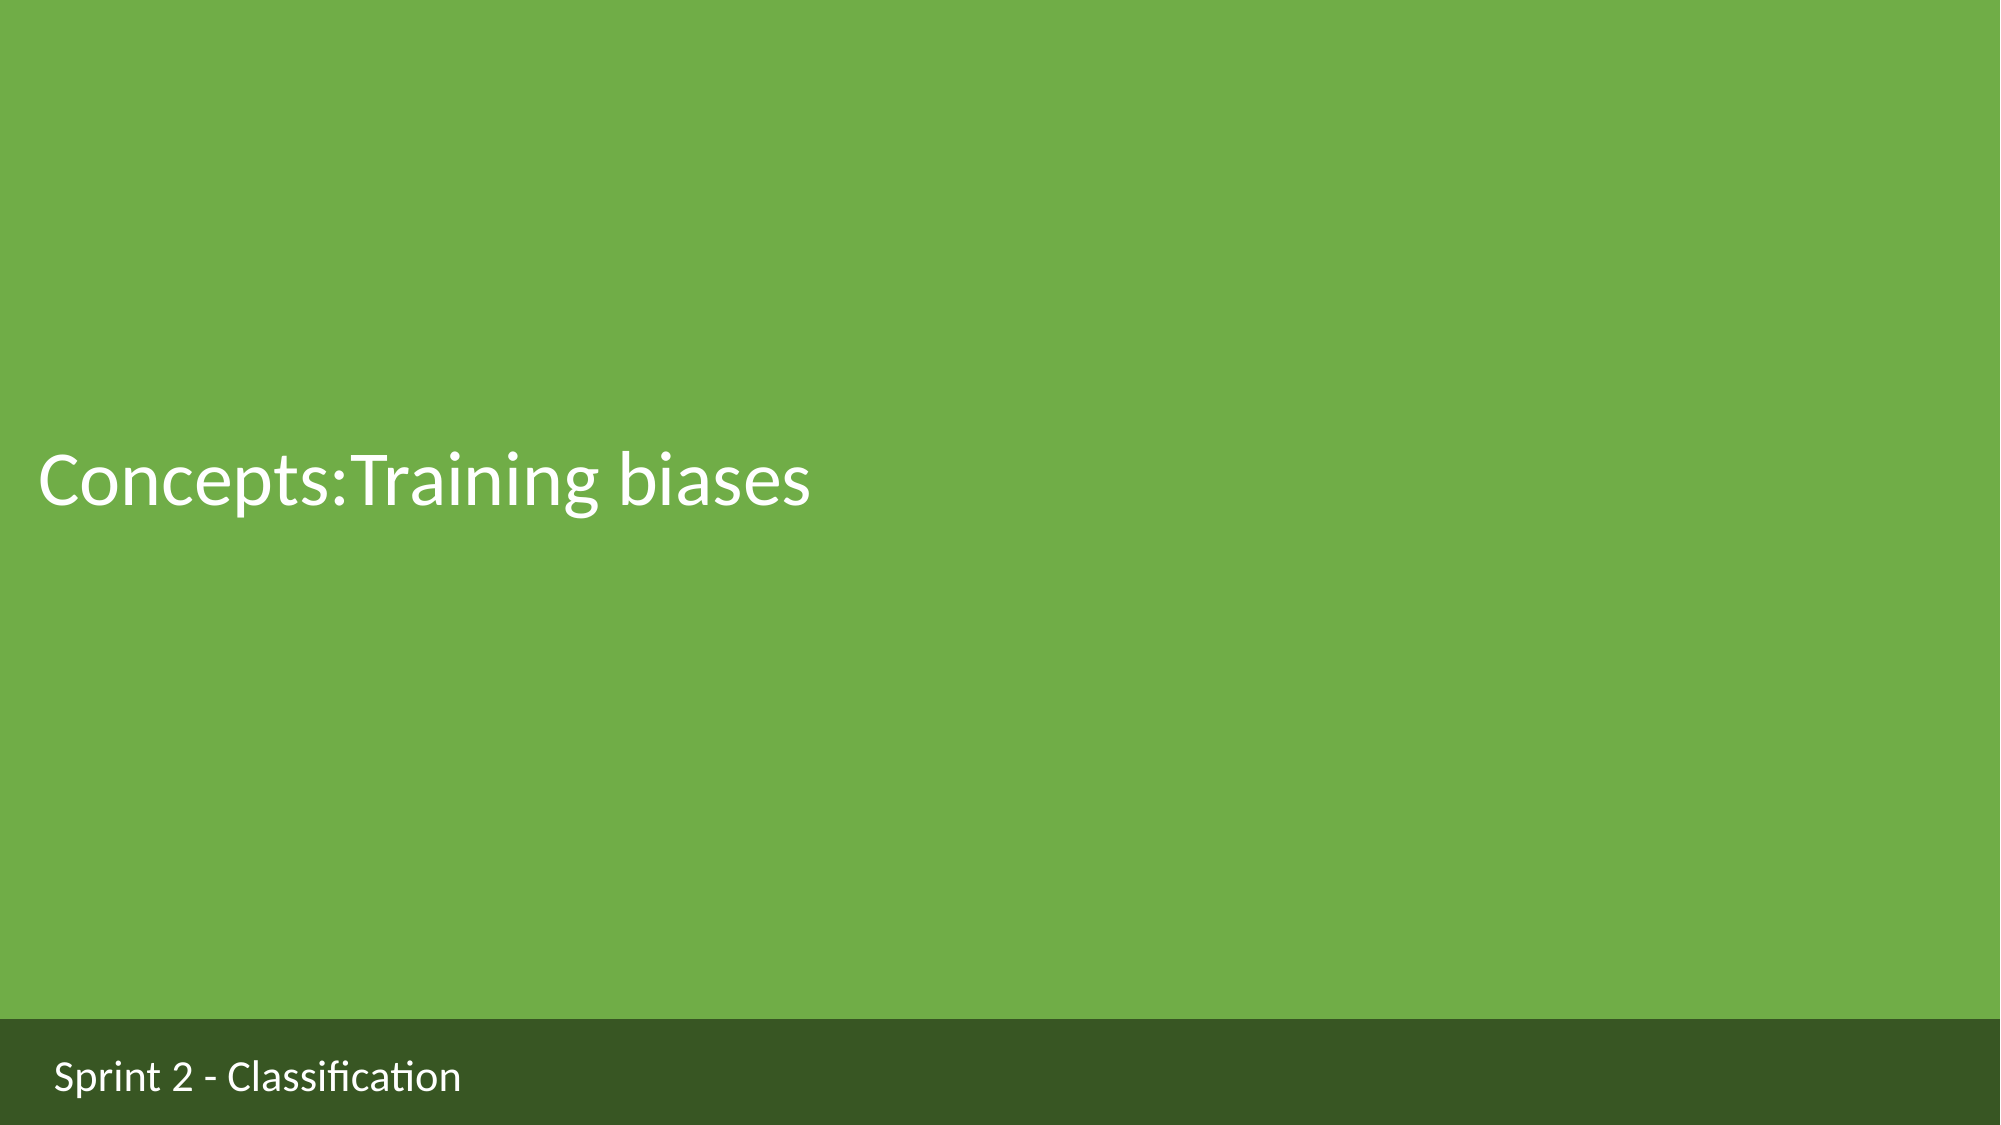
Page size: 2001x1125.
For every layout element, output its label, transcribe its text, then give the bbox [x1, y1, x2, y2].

text_box [0, 0, 2000, 1018]
text_box Sprint 2 - Classification [39, 1039, 544, 1108]
text_box [0, 1018, 2000, 1125]
text_box Concepts:Training biases [23, 420, 1824, 563]
